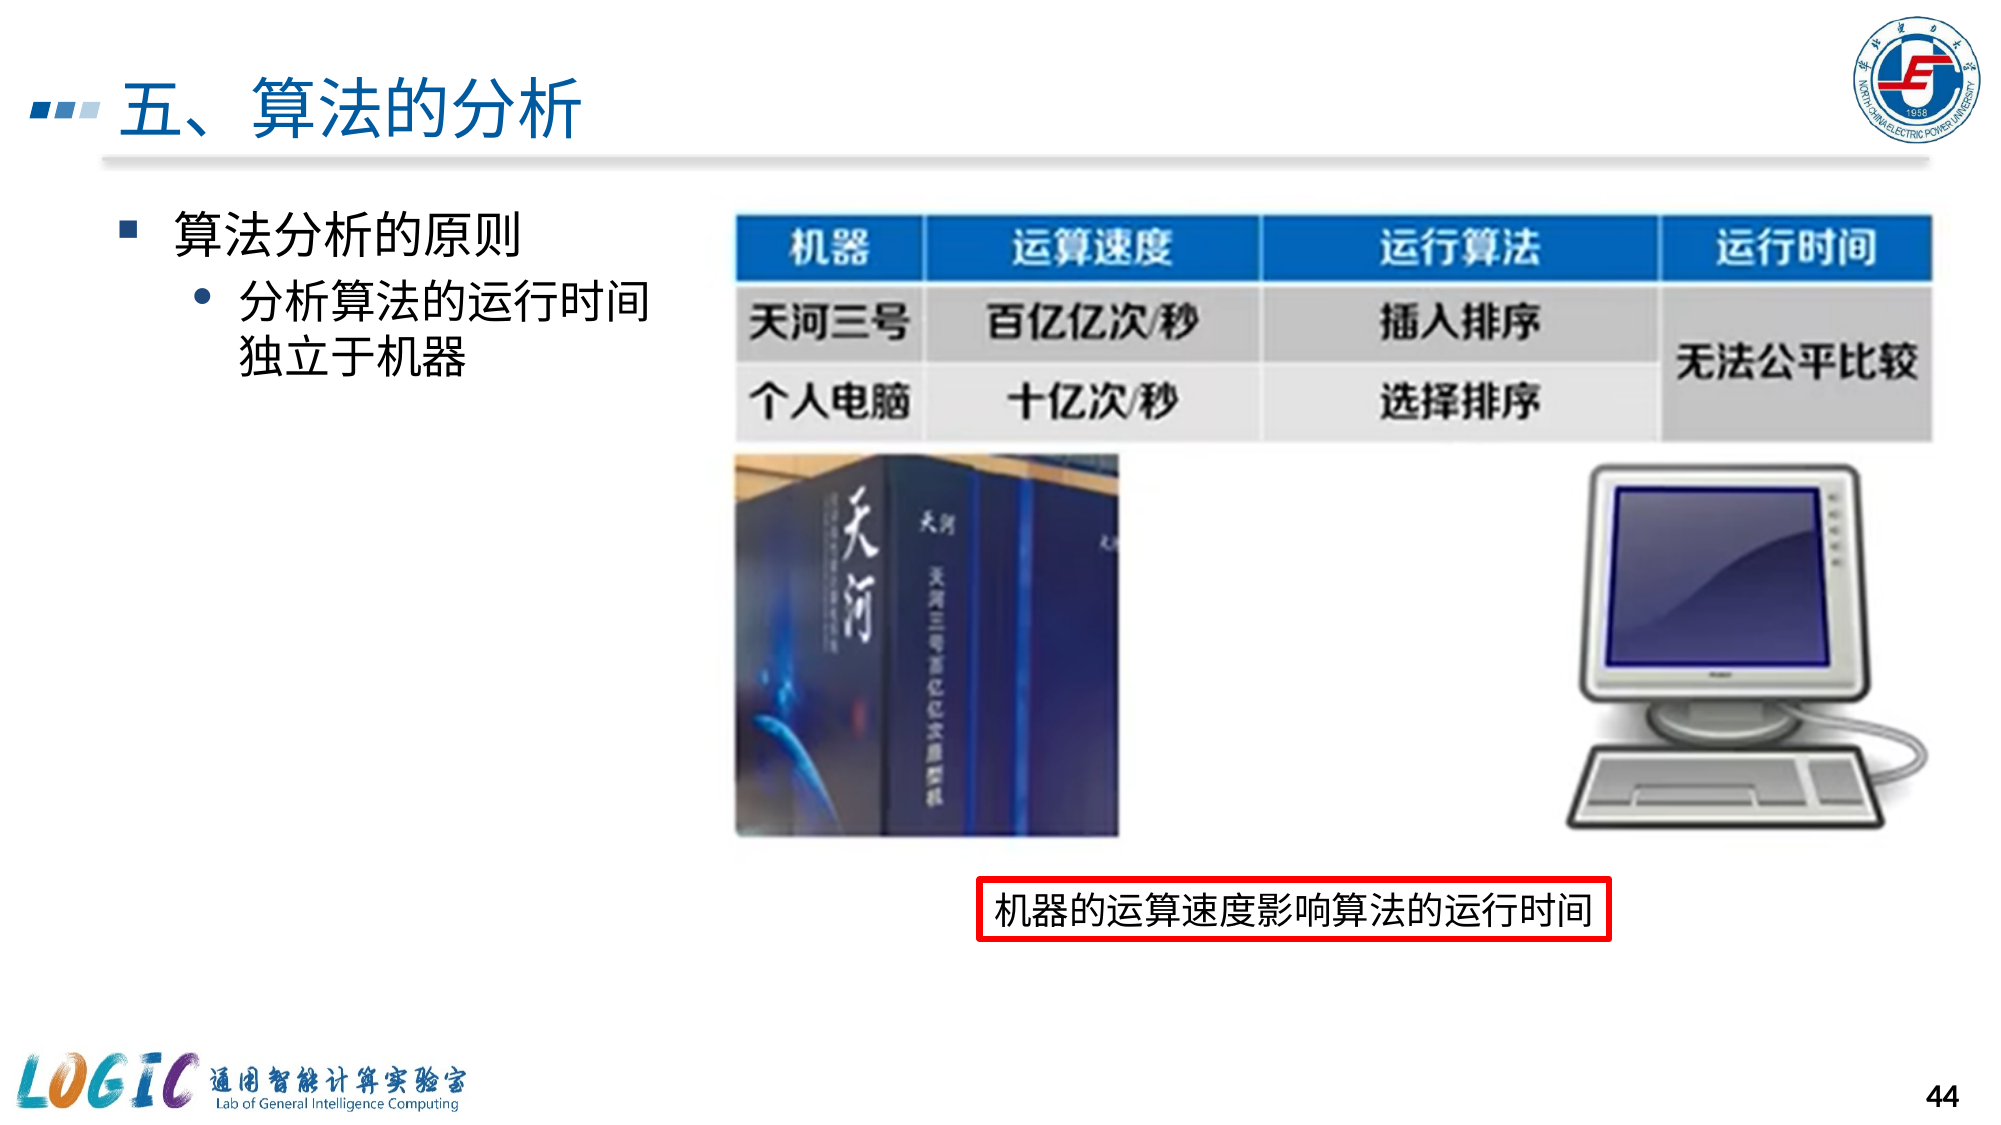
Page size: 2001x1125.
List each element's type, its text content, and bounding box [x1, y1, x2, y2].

list 算法分析的原则 分析算法的运行时间独立于机器 [102, 196, 705, 976]
slide_number 44 [1866, 1063, 1975, 1124]
picture [0, 1034, 479, 1123]
picture [704, 195, 1951, 878]
picture [1835, 3, 2001, 161]
title 五、算法的分析 [102, 66, 1756, 173]
text_box 机器的运算速度影响算法的运行时间 [979, 886, 1610, 940]
